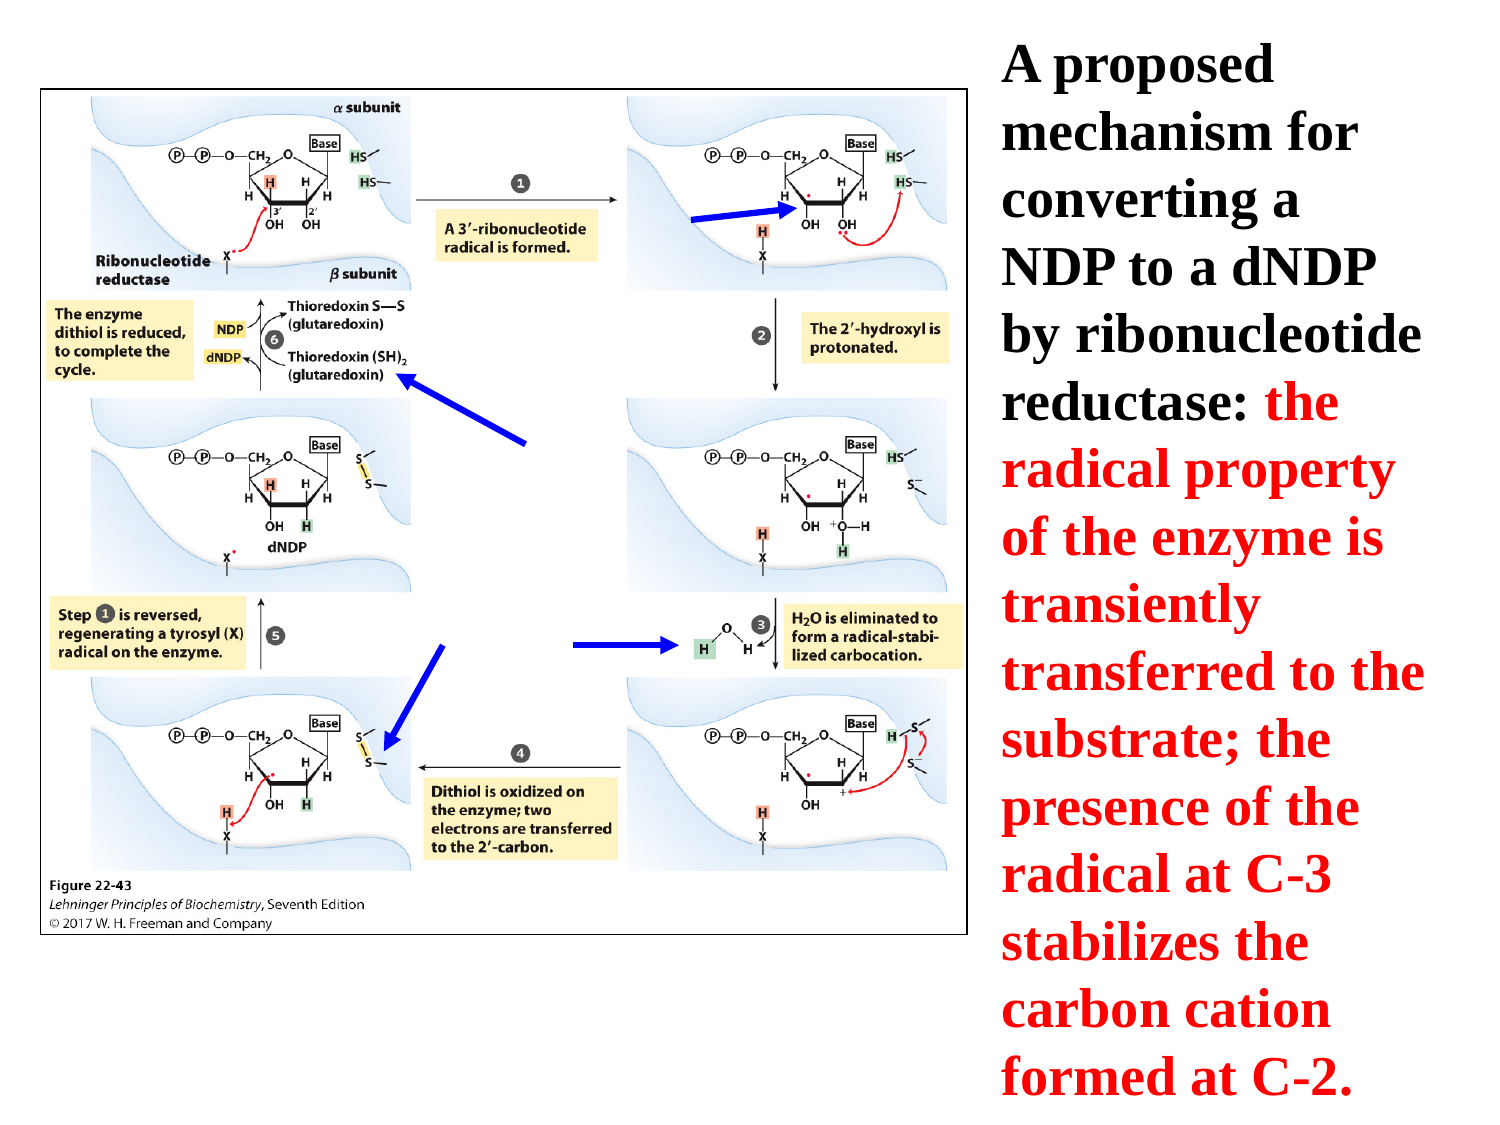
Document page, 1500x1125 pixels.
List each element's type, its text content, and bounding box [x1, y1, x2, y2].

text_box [395, 373, 526, 445]
picture [41, 89, 967, 934]
text_box A proposed mechanism for converting a NDP to a dNDP by ribonucleotide reductase: the radical property of the enzyme is transiently transferred to the substrate; the presence of the radical at C-3 stabilizes the carbon cation formed at C-2. [986, 19, 1495, 1125]
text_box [383, 644, 444, 752]
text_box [690, 207, 798, 221]
